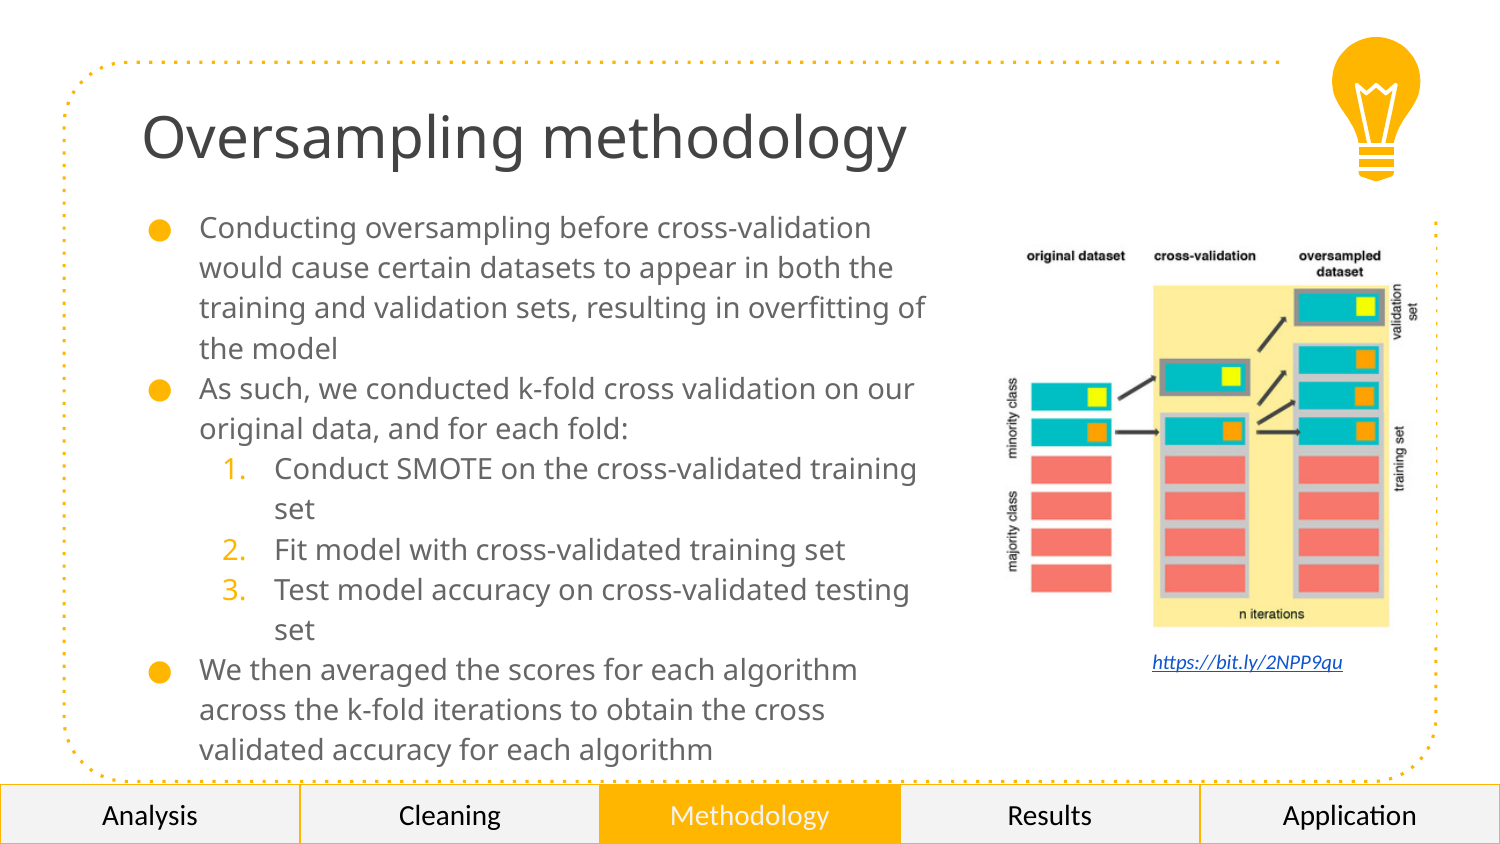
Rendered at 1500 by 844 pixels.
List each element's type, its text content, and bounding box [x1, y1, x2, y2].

text_box Analysis [0, 784, 299, 844]
list Conducting oversampling before cross-validation would cause certain datasets to appear in both the training and validation sets, resulting in overfitting of the model As such, we conducted k-fold cross validation on our original data, and for each fold: Conduct SMOTE on the cross-validated training set Fit model with cross-validated training set Test model accuracy on cross-validated testing set We then averaged the scores for each algorithm across the k-fold iterations to obtain the cross validated accuracy for each algorithm [109, 189, 960, 719]
text_box Results [899, 784, 1199, 844]
text_box Cleaning [299, 784, 599, 844]
picture [1004, 244, 1437, 639]
title Oversampling methodology [126, 85, 1253, 226]
text_box Source: https://bit.ly/2NPP9qu [1070, 646, 1371, 675]
text_box Application [1199, 784, 1500, 844]
text_box Methodology [599, 784, 899, 844]
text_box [1331, 36, 1421, 182]
